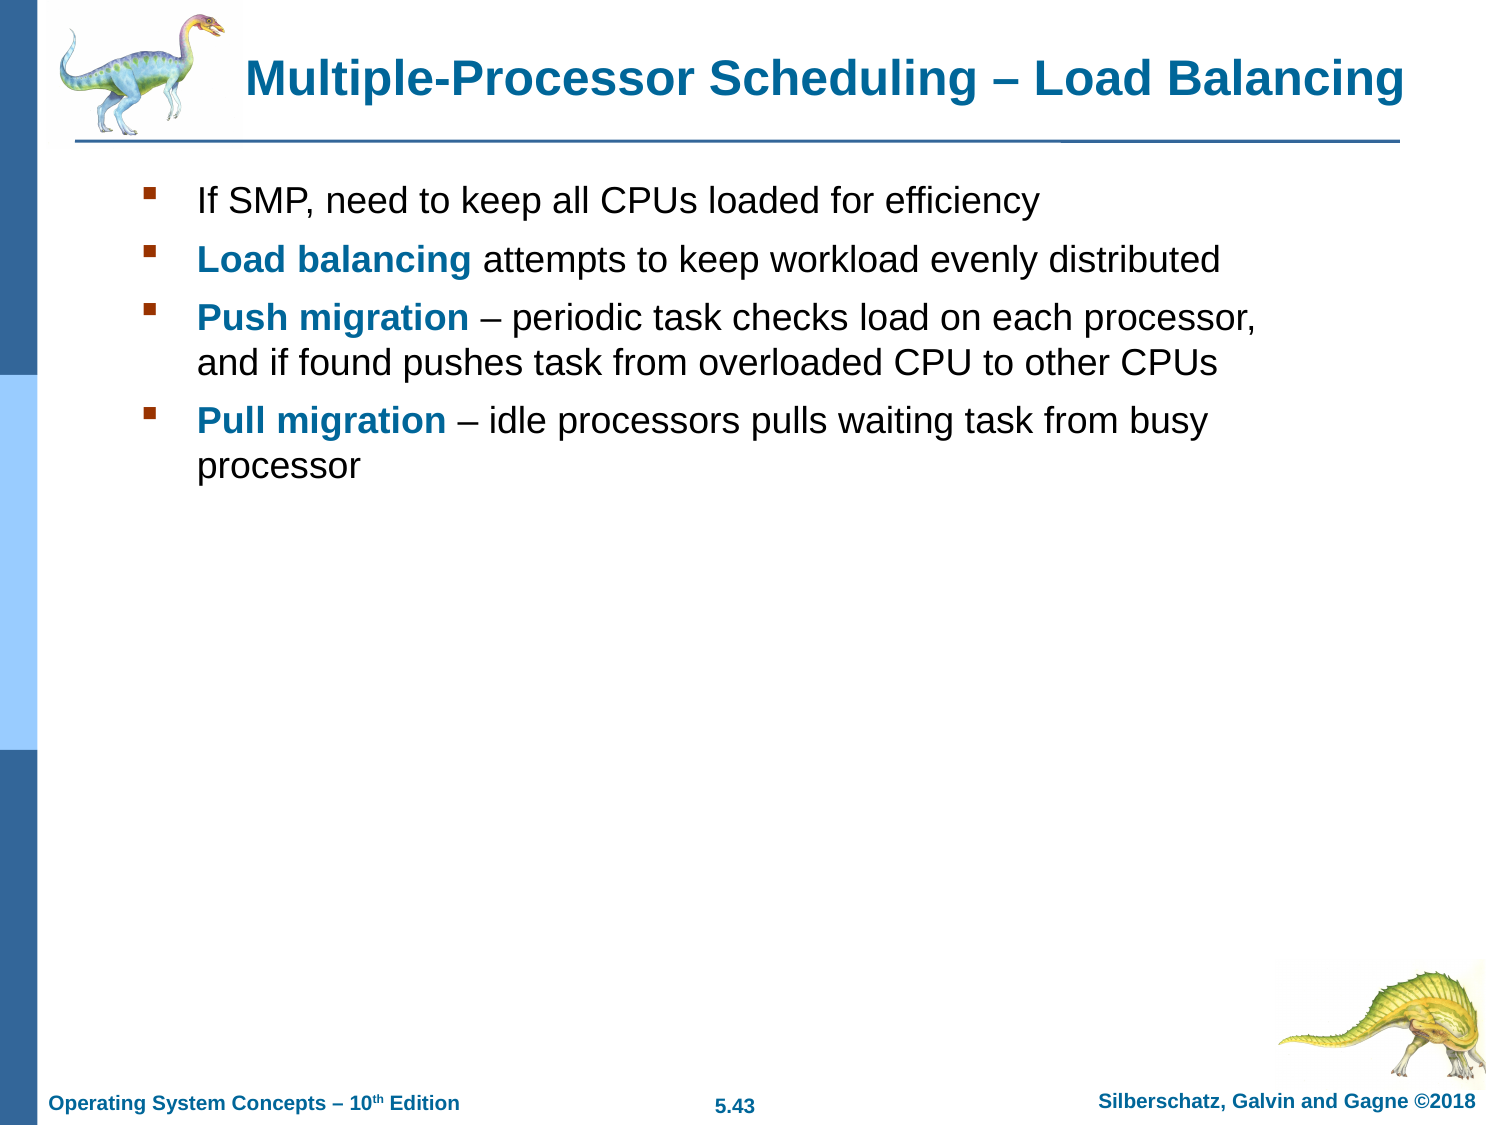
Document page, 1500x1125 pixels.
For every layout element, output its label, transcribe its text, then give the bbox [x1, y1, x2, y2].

picture [46, 0, 243, 149]
list If SMP, need to keep all CPUs loaded for efficiency Load balancing attempts to keep workload evenly distributed Push migration – periodic task checks load on each processor, and if found pushes task from overloaded CPU to other CPUs Pull migration – idle processors pulls waiting task from busy processor [125, 169, 1307, 940]
picture [1275, 959, 1486, 1090]
title Multiple-Processor Scheduling – Load Balancing [176, 20, 1476, 113]
